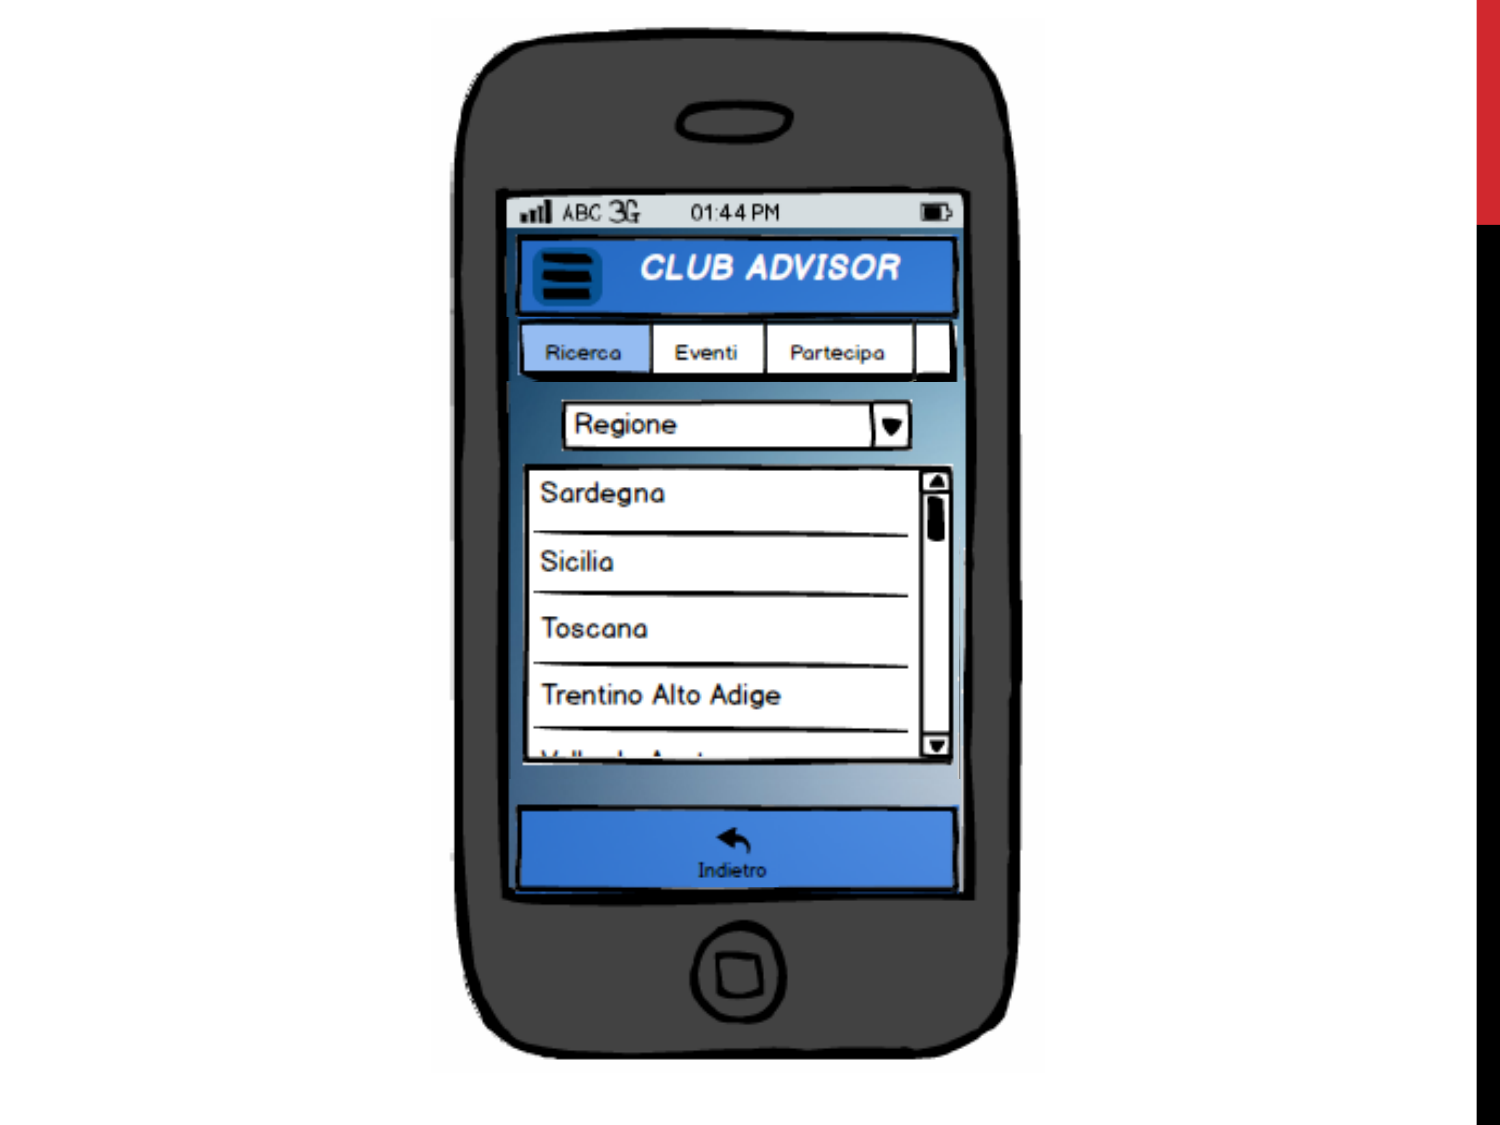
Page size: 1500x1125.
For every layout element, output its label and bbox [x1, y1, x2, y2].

picture [430, 0, 1093, 1123]
